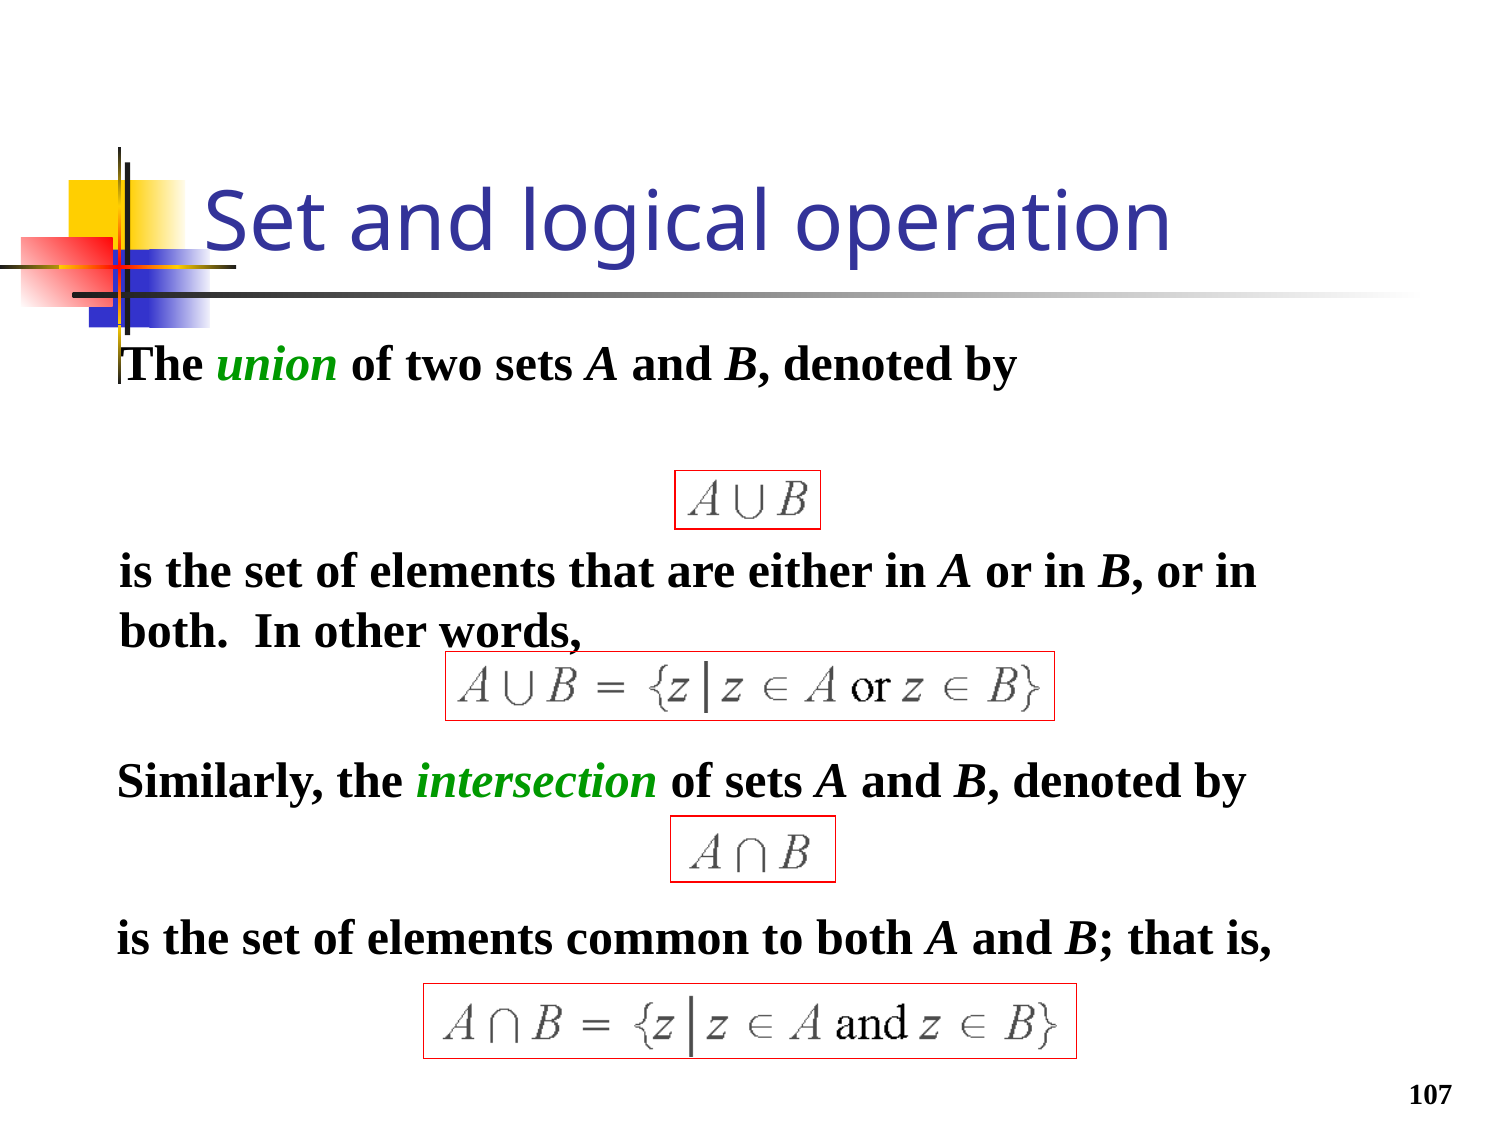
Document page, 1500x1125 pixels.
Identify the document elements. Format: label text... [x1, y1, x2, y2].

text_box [683, 825, 817, 876]
text_box The union of two sets A and B, denoted by [105, 323, 1413, 398]
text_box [455, 661, 1045, 713]
text_box is the set of elements common to both A and B; that is, [101, 897, 1432, 972]
text_box is the set of elements that are either in A or in B, or in both. In other words, [104, 530, 1388, 666]
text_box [437, 991, 1062, 1057]
text_box [445, 651, 1055, 721]
text_box [670, 815, 836, 882]
text_box [815, 470, 821, 530]
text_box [684, 471, 816, 525]
slide_number 107 [1154, 1042, 1468, 1118]
text_box Similarly, the intersection of sets A and B, denoted by [101, 740, 1359, 816]
text_box [423, 983, 1077, 1059]
text_box [675, 470, 683, 530]
title Set and logical operation [188, 34, 1500, 276]
